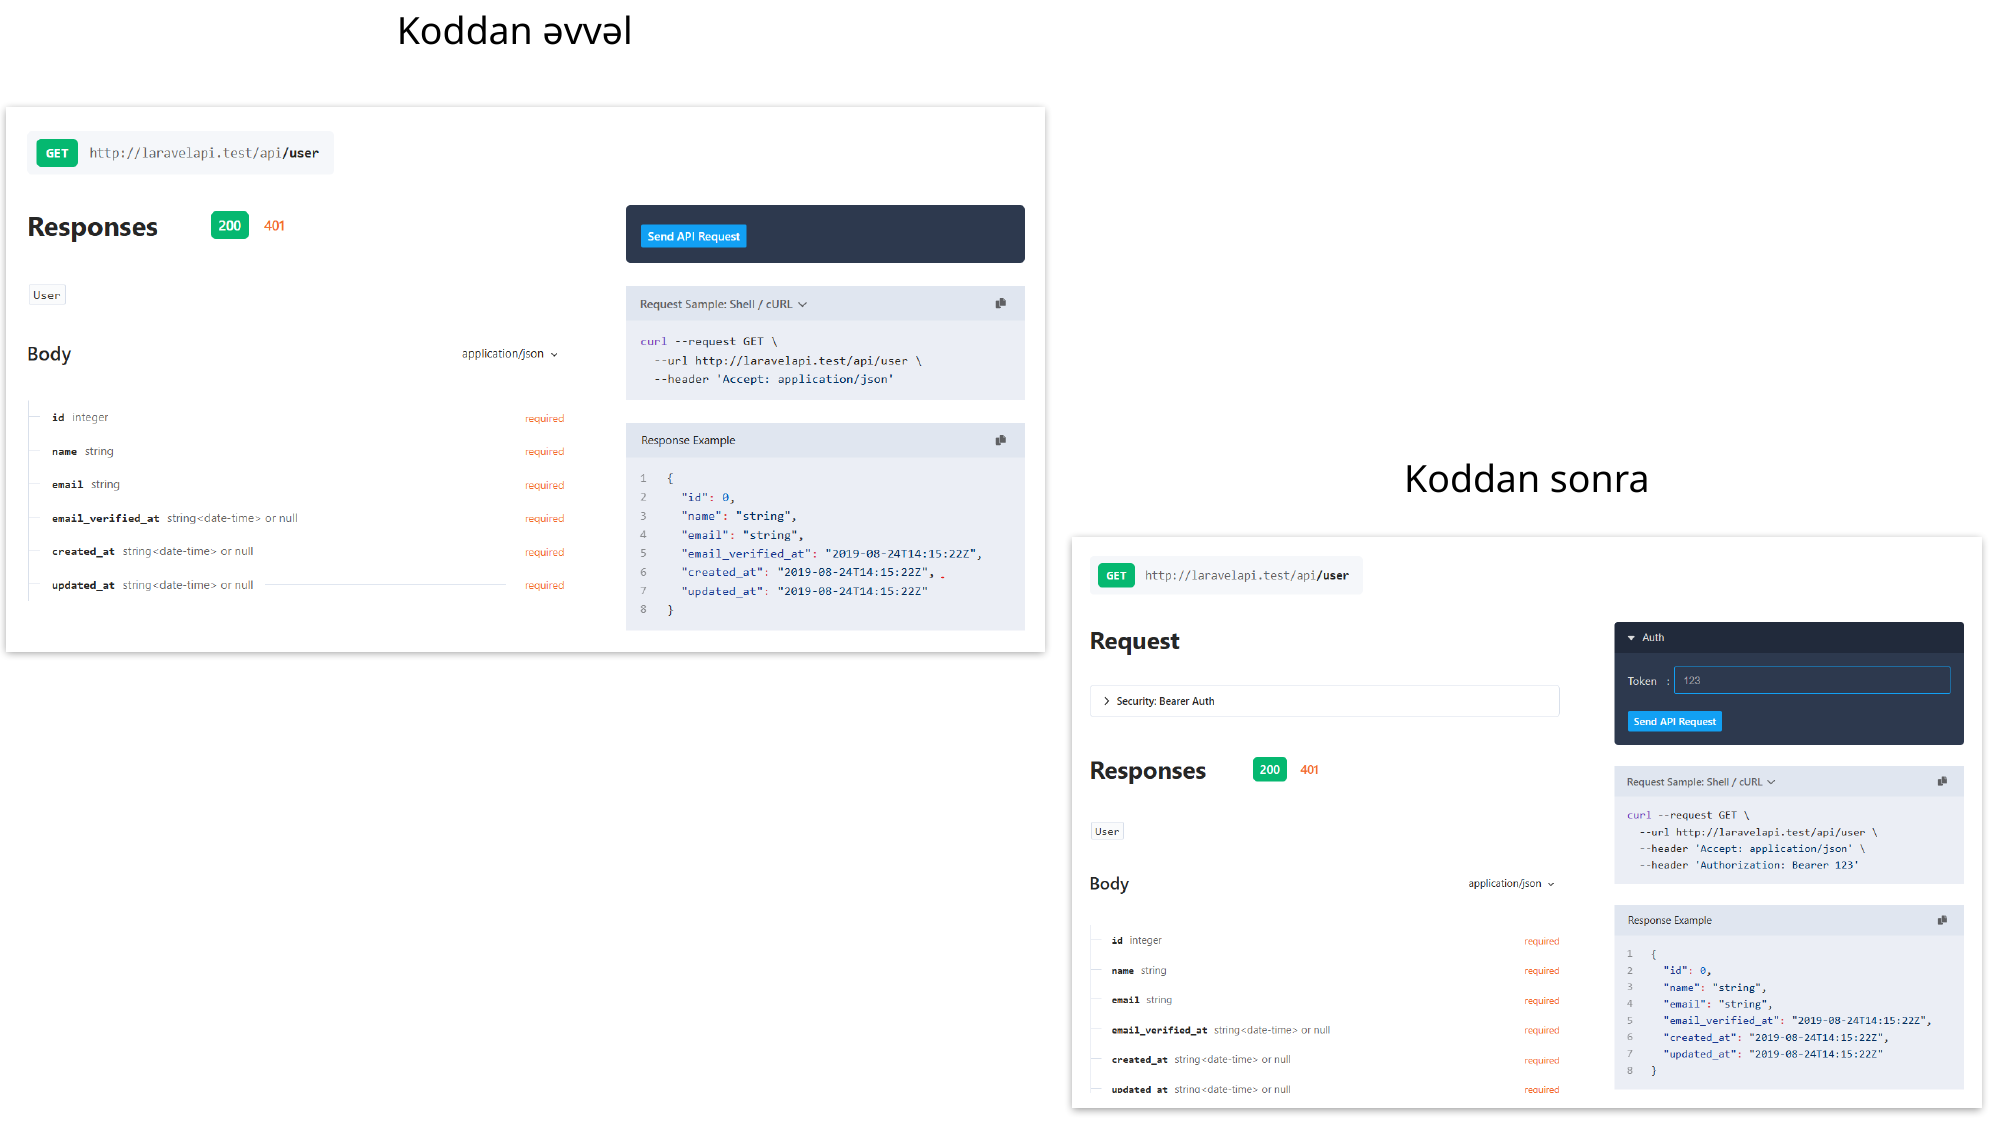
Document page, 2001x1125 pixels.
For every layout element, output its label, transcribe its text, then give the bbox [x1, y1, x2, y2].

text_box Koddan əvvəl [0, 0, 1030, 60]
text_box Koddan sonra [1086, 447, 1968, 508]
picture [20, 120, 1031, 638]
picture [1086, 550, 1968, 1094]
